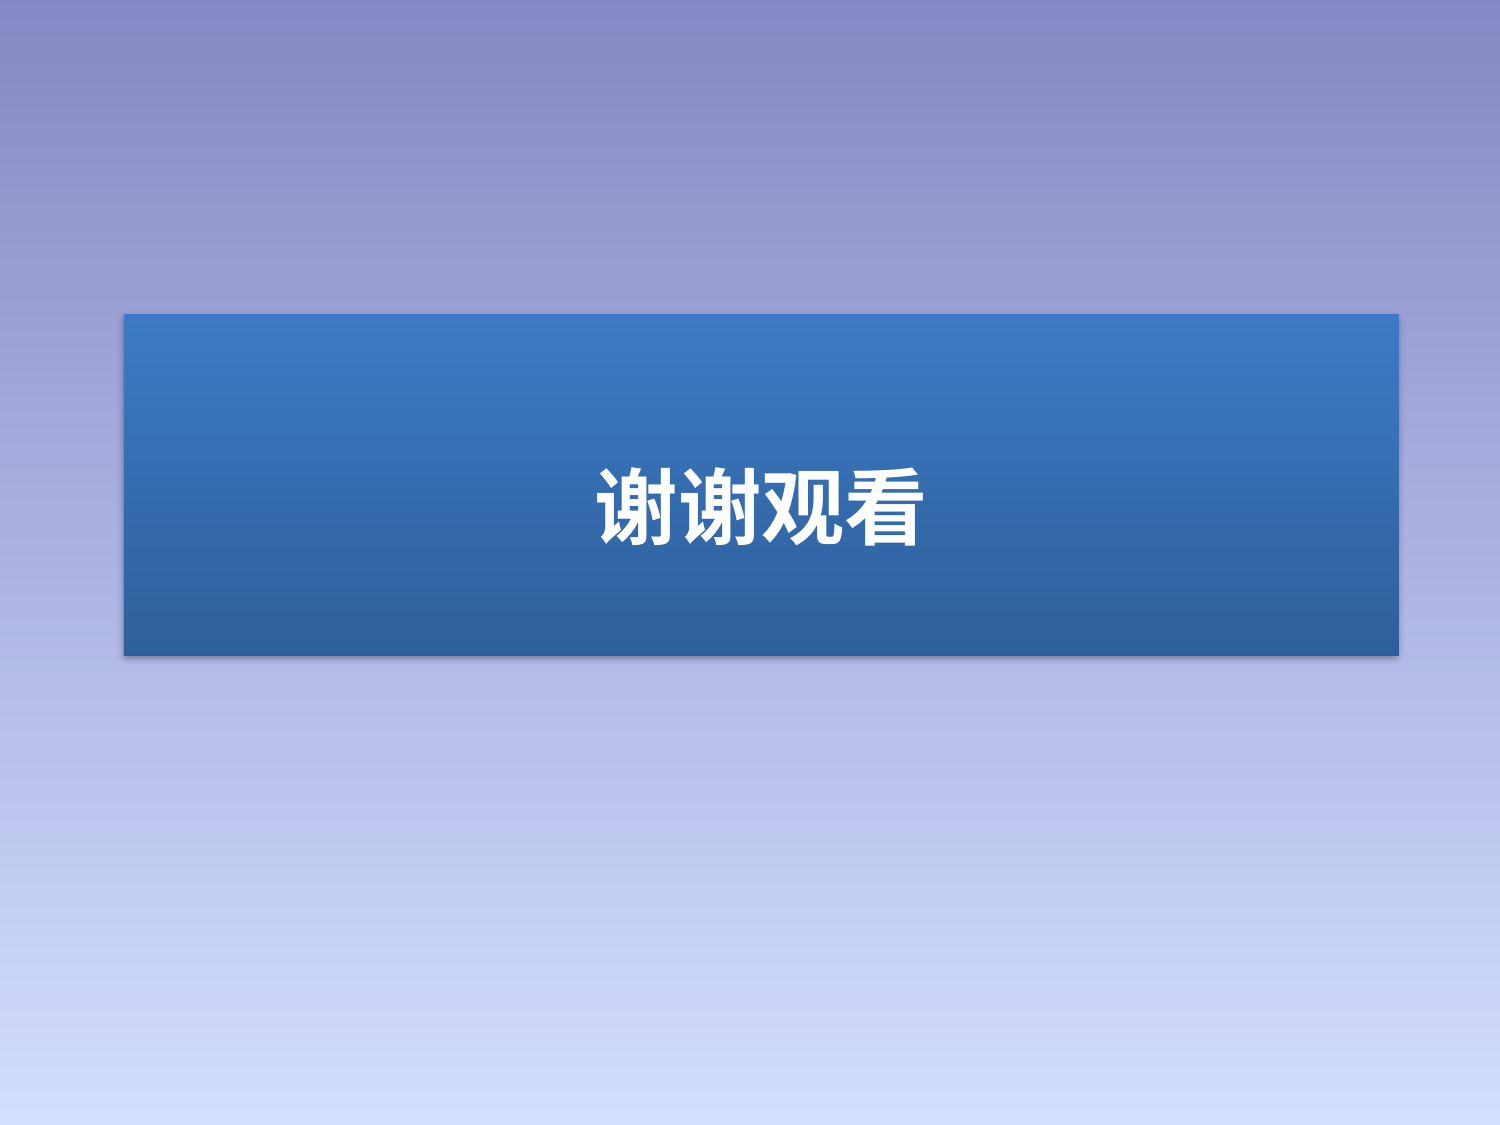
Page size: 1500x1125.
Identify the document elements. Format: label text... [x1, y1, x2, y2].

title 谢谢观看 [123, 314, 1399, 656]
